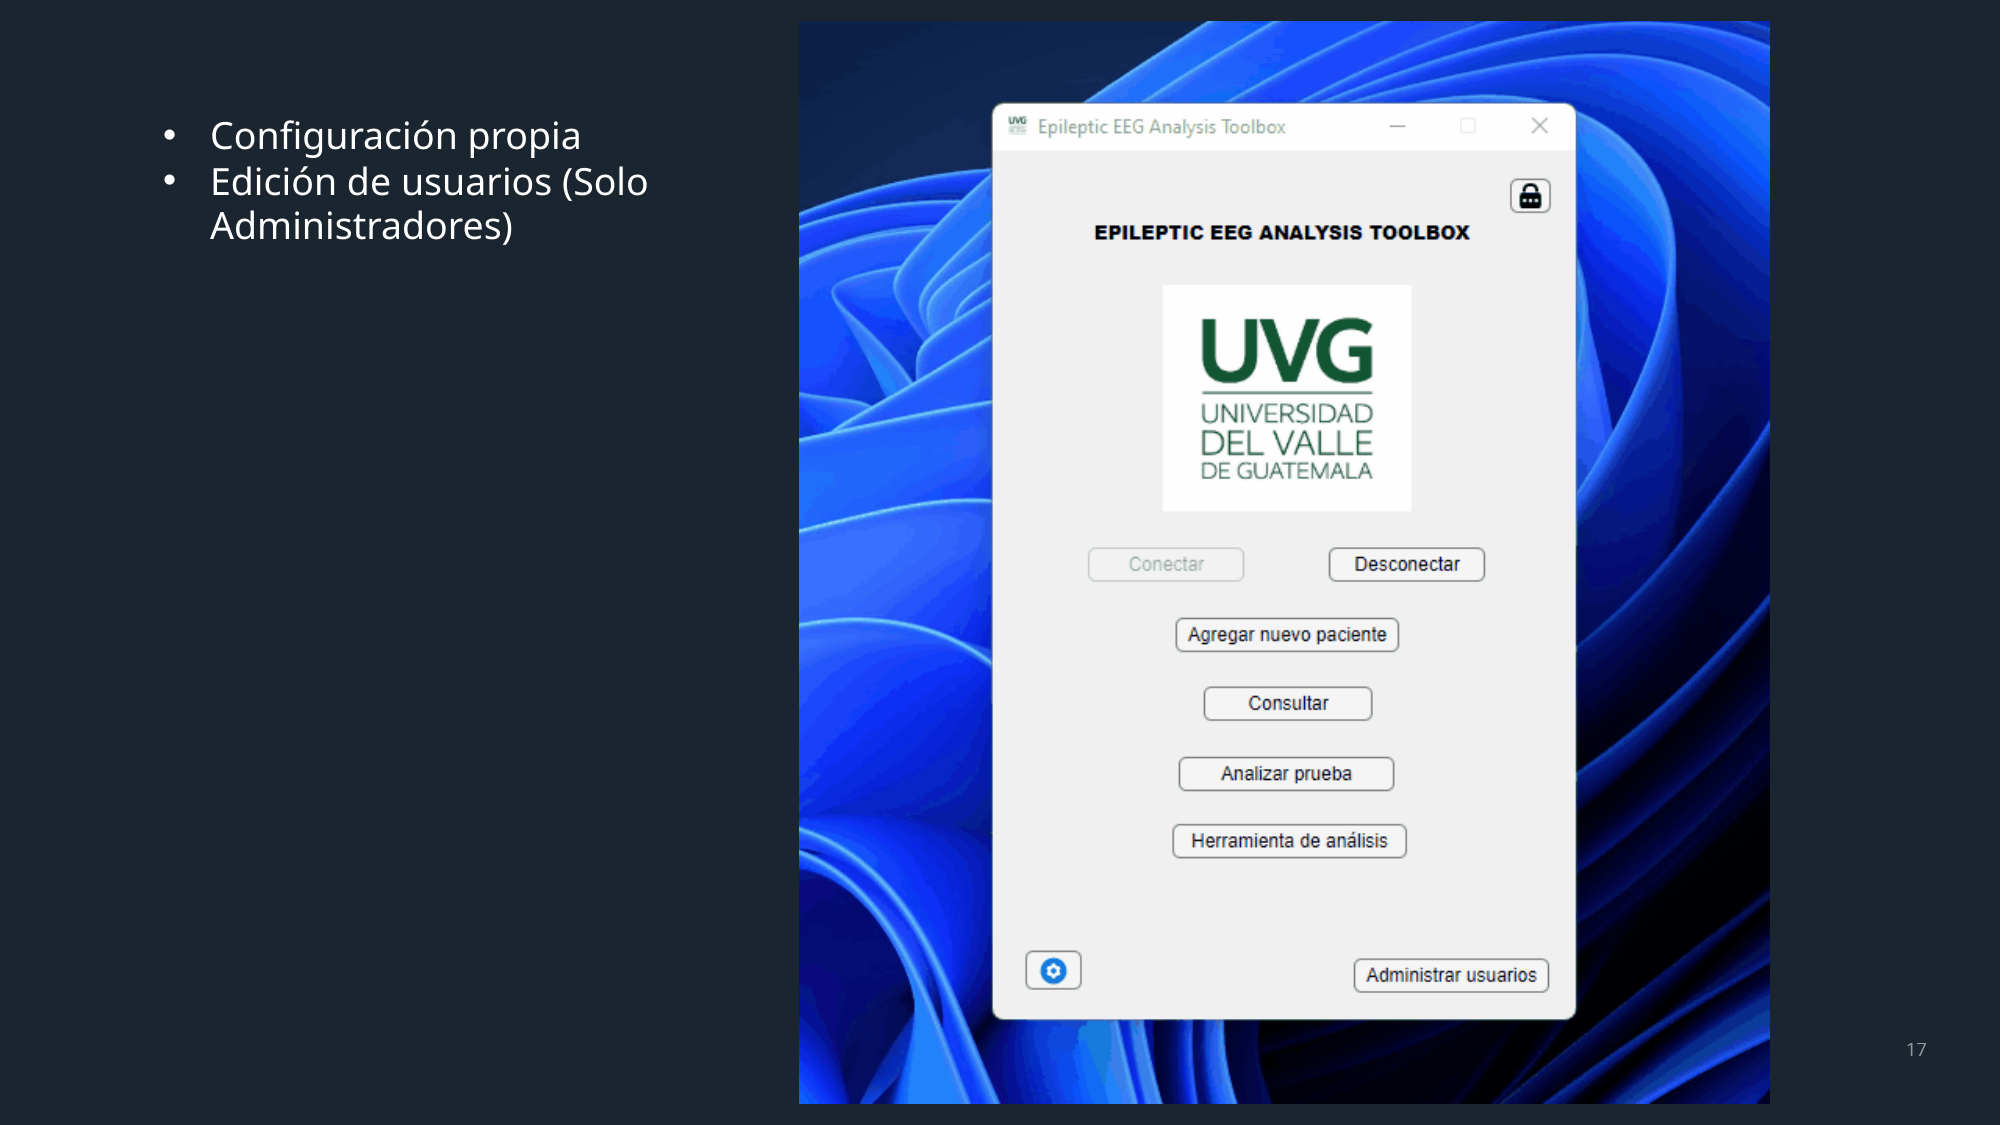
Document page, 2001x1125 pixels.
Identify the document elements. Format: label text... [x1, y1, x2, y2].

text_box Configuración propia Edición de usuarios (Solo Administradores) [148, 105, 737, 255]
picture [799, 20, 1771, 1105]
slide_number 17 [1771, 1009, 1928, 1092]
